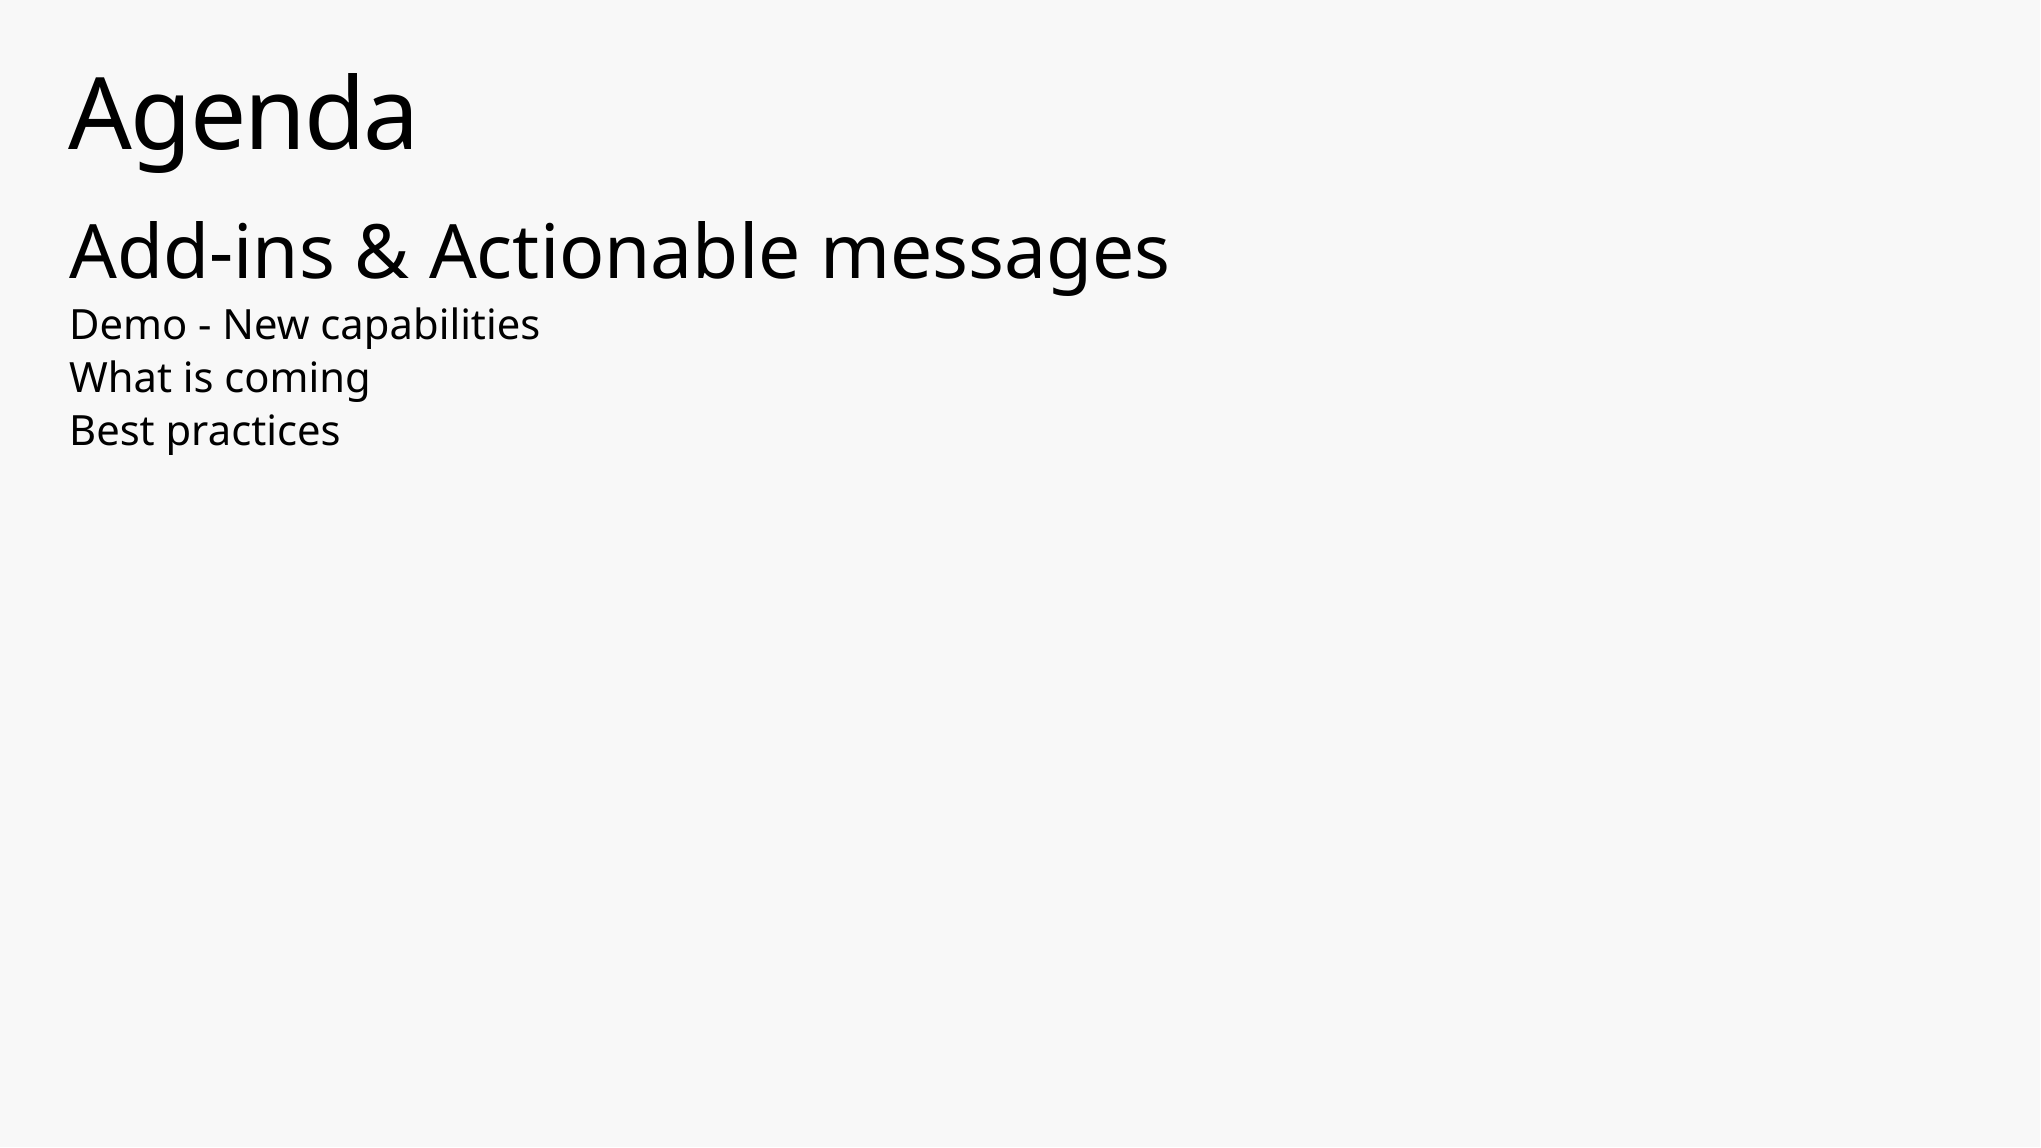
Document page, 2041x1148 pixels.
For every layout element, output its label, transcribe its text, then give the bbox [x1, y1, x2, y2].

list Add-ins & Actionable messages Demo - New capabilities What is coming Best practices [45, 199, 1995, 880]
title Agenda [45, 48, 1996, 199]
